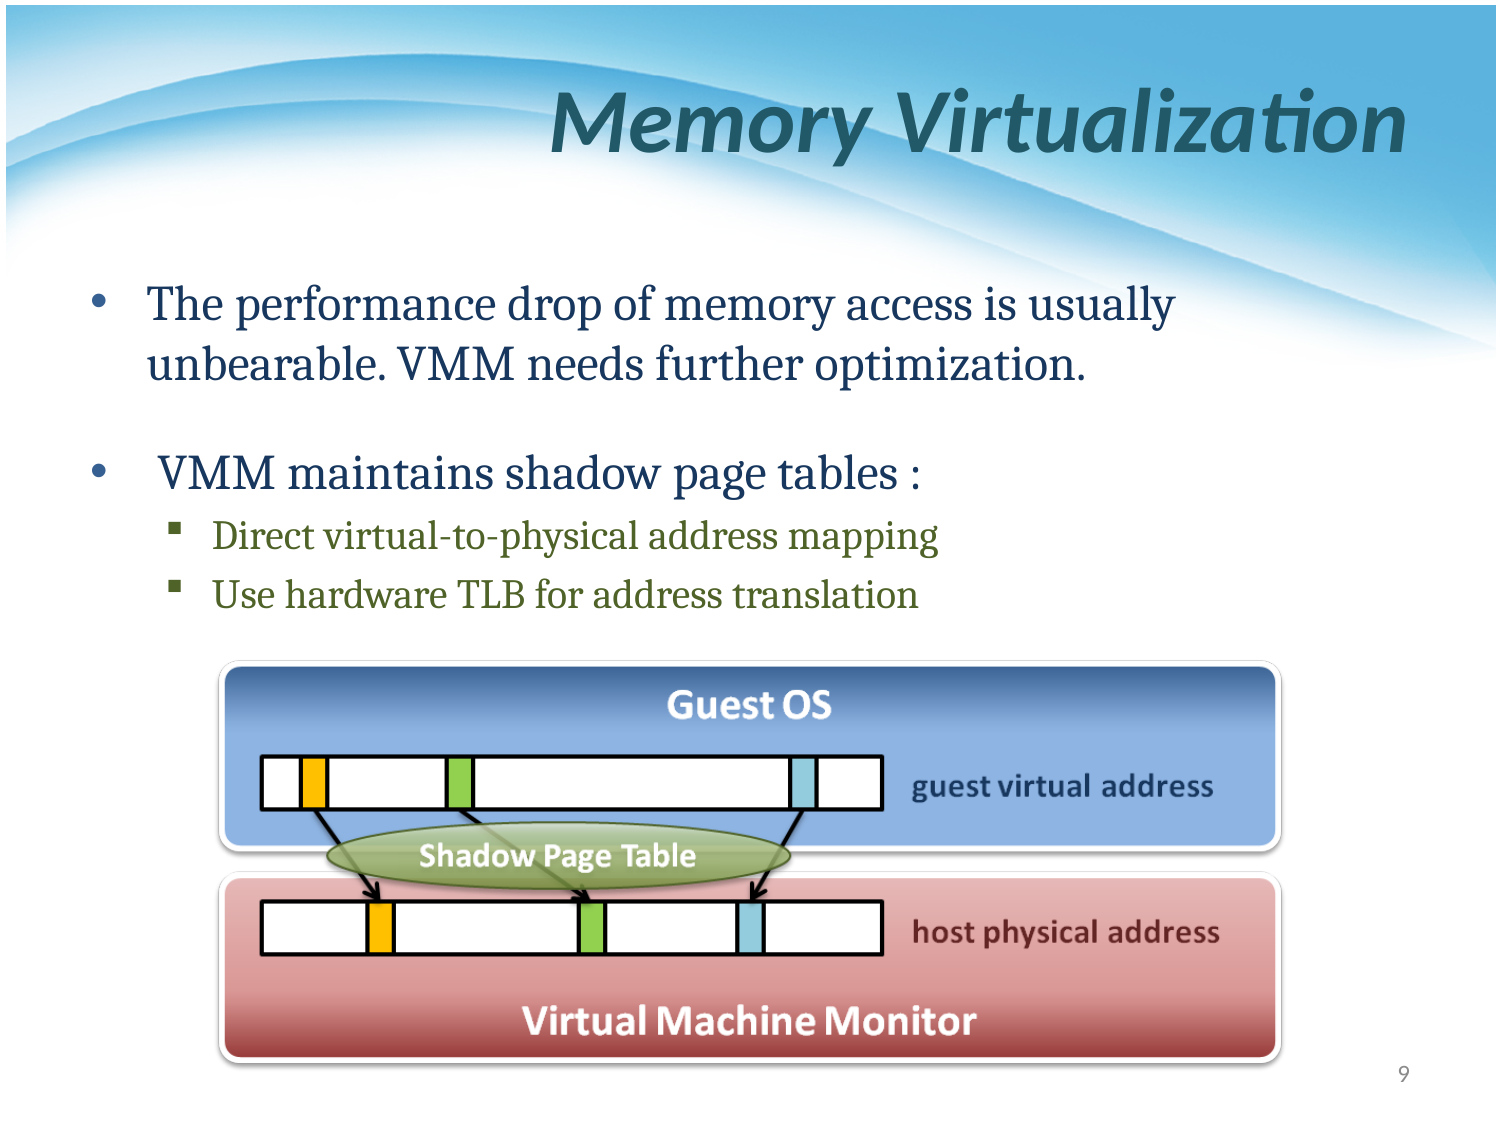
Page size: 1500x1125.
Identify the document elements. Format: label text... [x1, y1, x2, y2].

picture [0, 0, 1500, 1125]
list The performance drop of memory access is usually unbearable. VMM needs further optimization. VMM maintains shadow page tables : Direct virtual-to-physical address mapping Use hardware TLB for address translation [75, 262, 1425, 650]
slide_number 9 [1074, 1042, 1425, 1103]
title Memory Virtualization [75, 45, 1425, 188]
